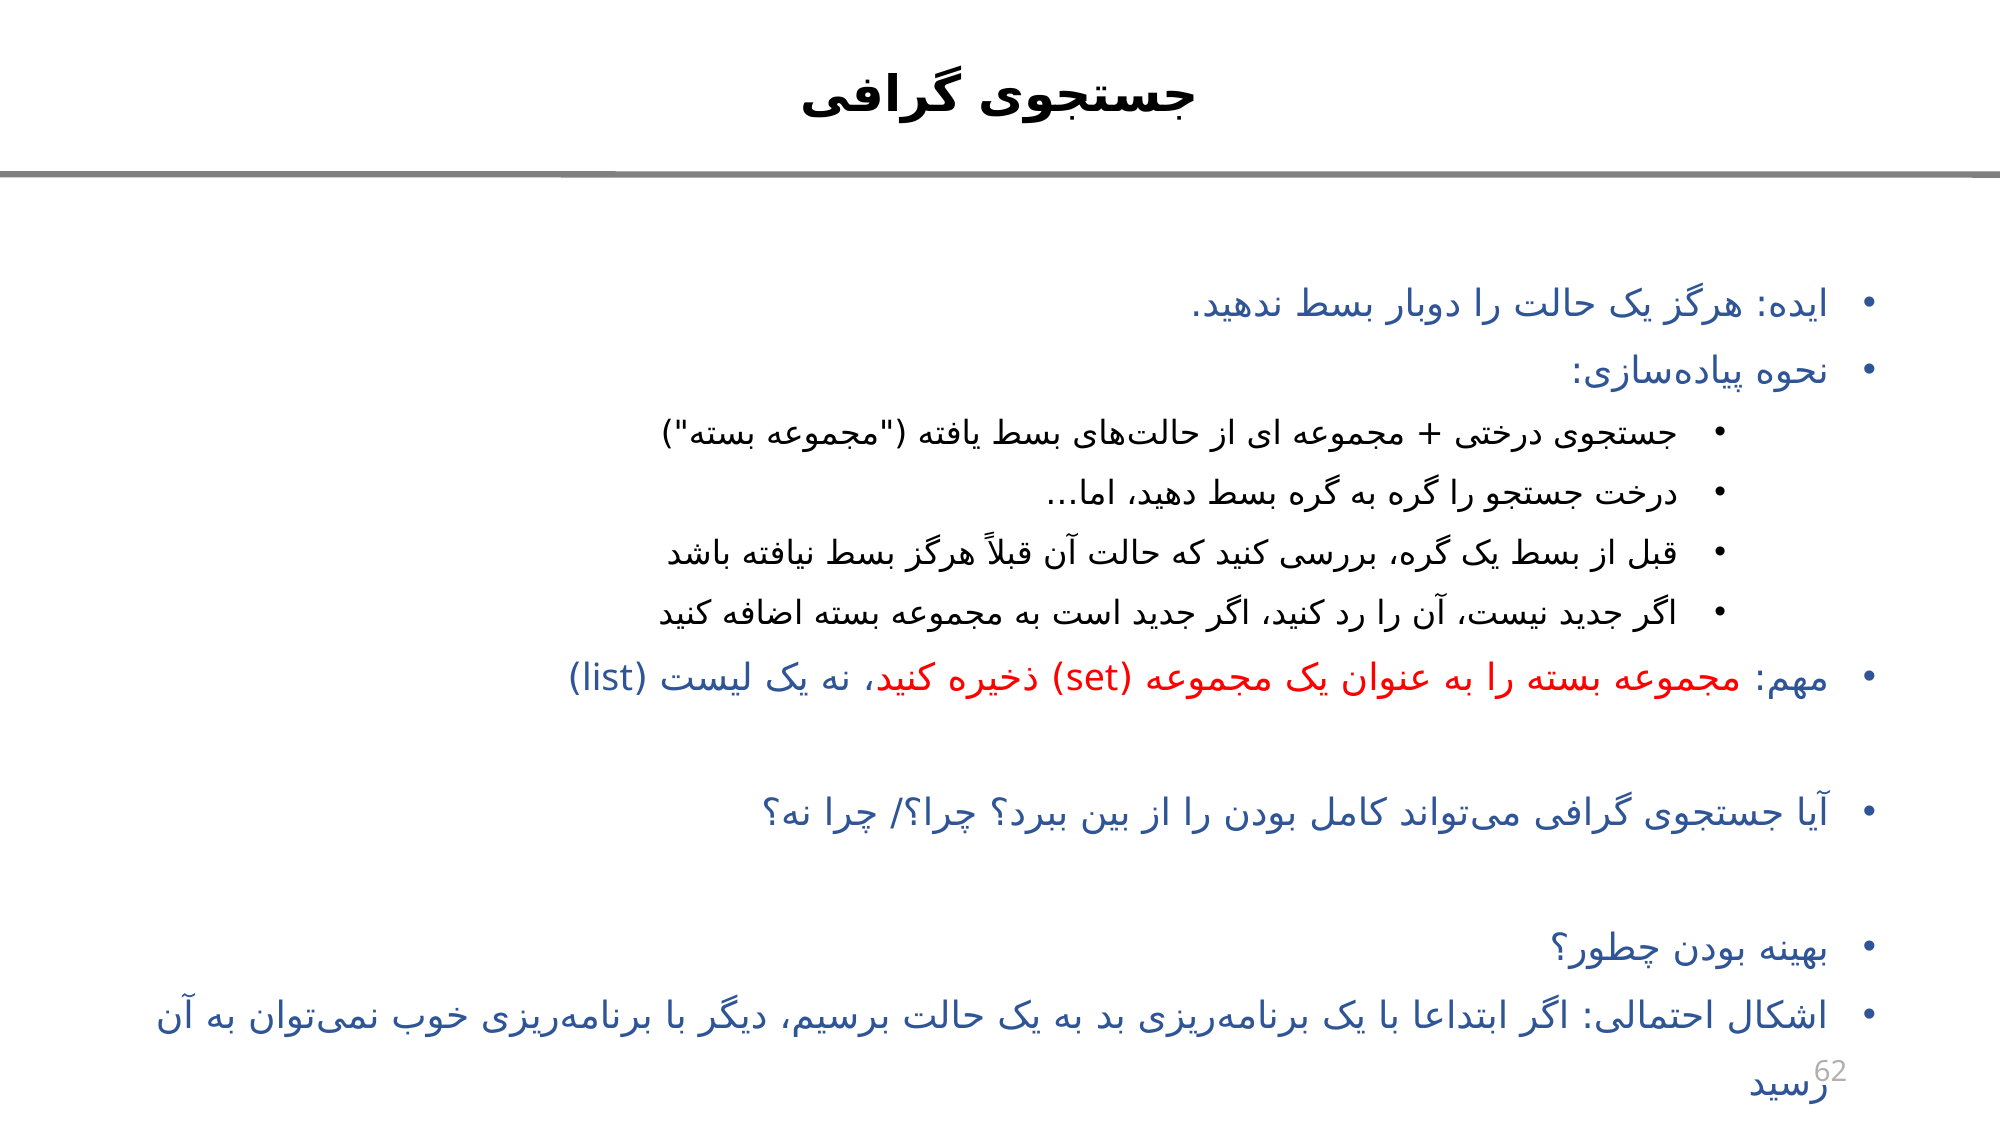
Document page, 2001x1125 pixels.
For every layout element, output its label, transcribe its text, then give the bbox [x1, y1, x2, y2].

text_box ایده: هرگز یک حالت را دوبار بسط ندهید. نحوه پیاده‌سازی: جستجوی درختی + مجموعه ای از حالت‌های بسط یافته ("مجموعه بسته") درخت جستجو را گره به گره بسط دهید، اما… قبل از بسط یک گره، بررسی کنید که حالت آن قبلاً هرگز بسط نیافته باشد اگر جدید نیست، آن را رد کنید، اگر جدید است به مجموعه بسته اضافه کنید مهم: مجموعه بسته را به عنوان یک مجموعه (set) ذخیره کنید، نه یک لیست (list) آیا جستجوی گرافی می‌تواند کامل بودن را از بین ببرد؟ چرا؟/ چرا نه؟ بهینه بودن چطور؟ اشکال احتمالی: اگر ابتداعا با یک برنامه‌ریزی بد به یک حالت برسیم، دیگر با برنامه‌ریزی خوب نمی‌توان به آن رسید [75, 248, 1891, 1111]
list جستجوی گرافی [109, 24, 1891, 167]
